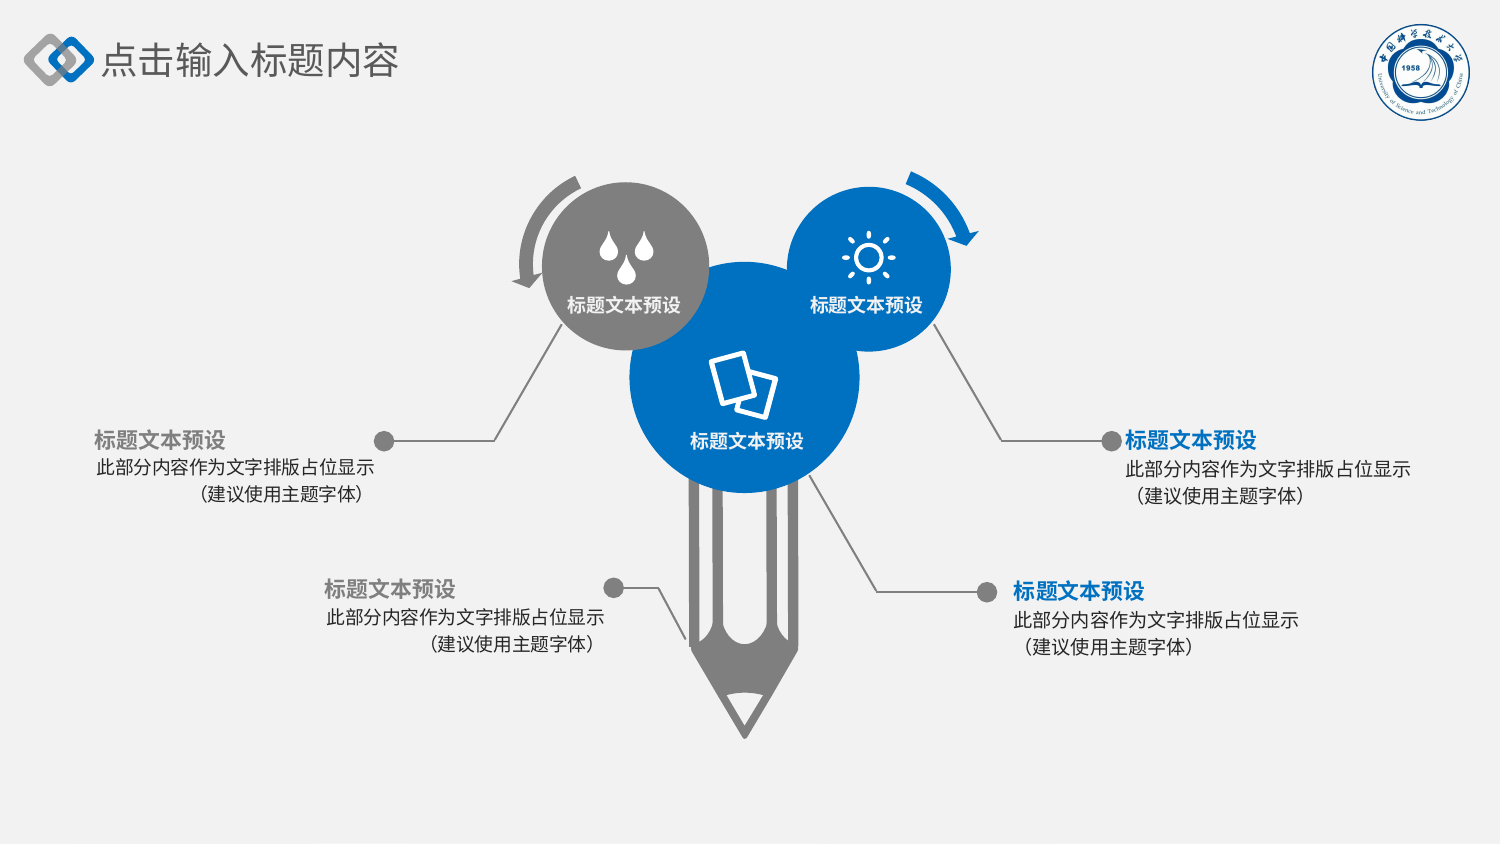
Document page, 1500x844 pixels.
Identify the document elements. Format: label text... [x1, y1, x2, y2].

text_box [808, 323, 1412, 661]
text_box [94, 323, 686, 659]
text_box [29, 39, 90, 81]
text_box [509, 153, 986, 740]
text_box 点击输入标题内容 [100, 28, 450, 91]
picture [1371, 23, 1470, 122]
